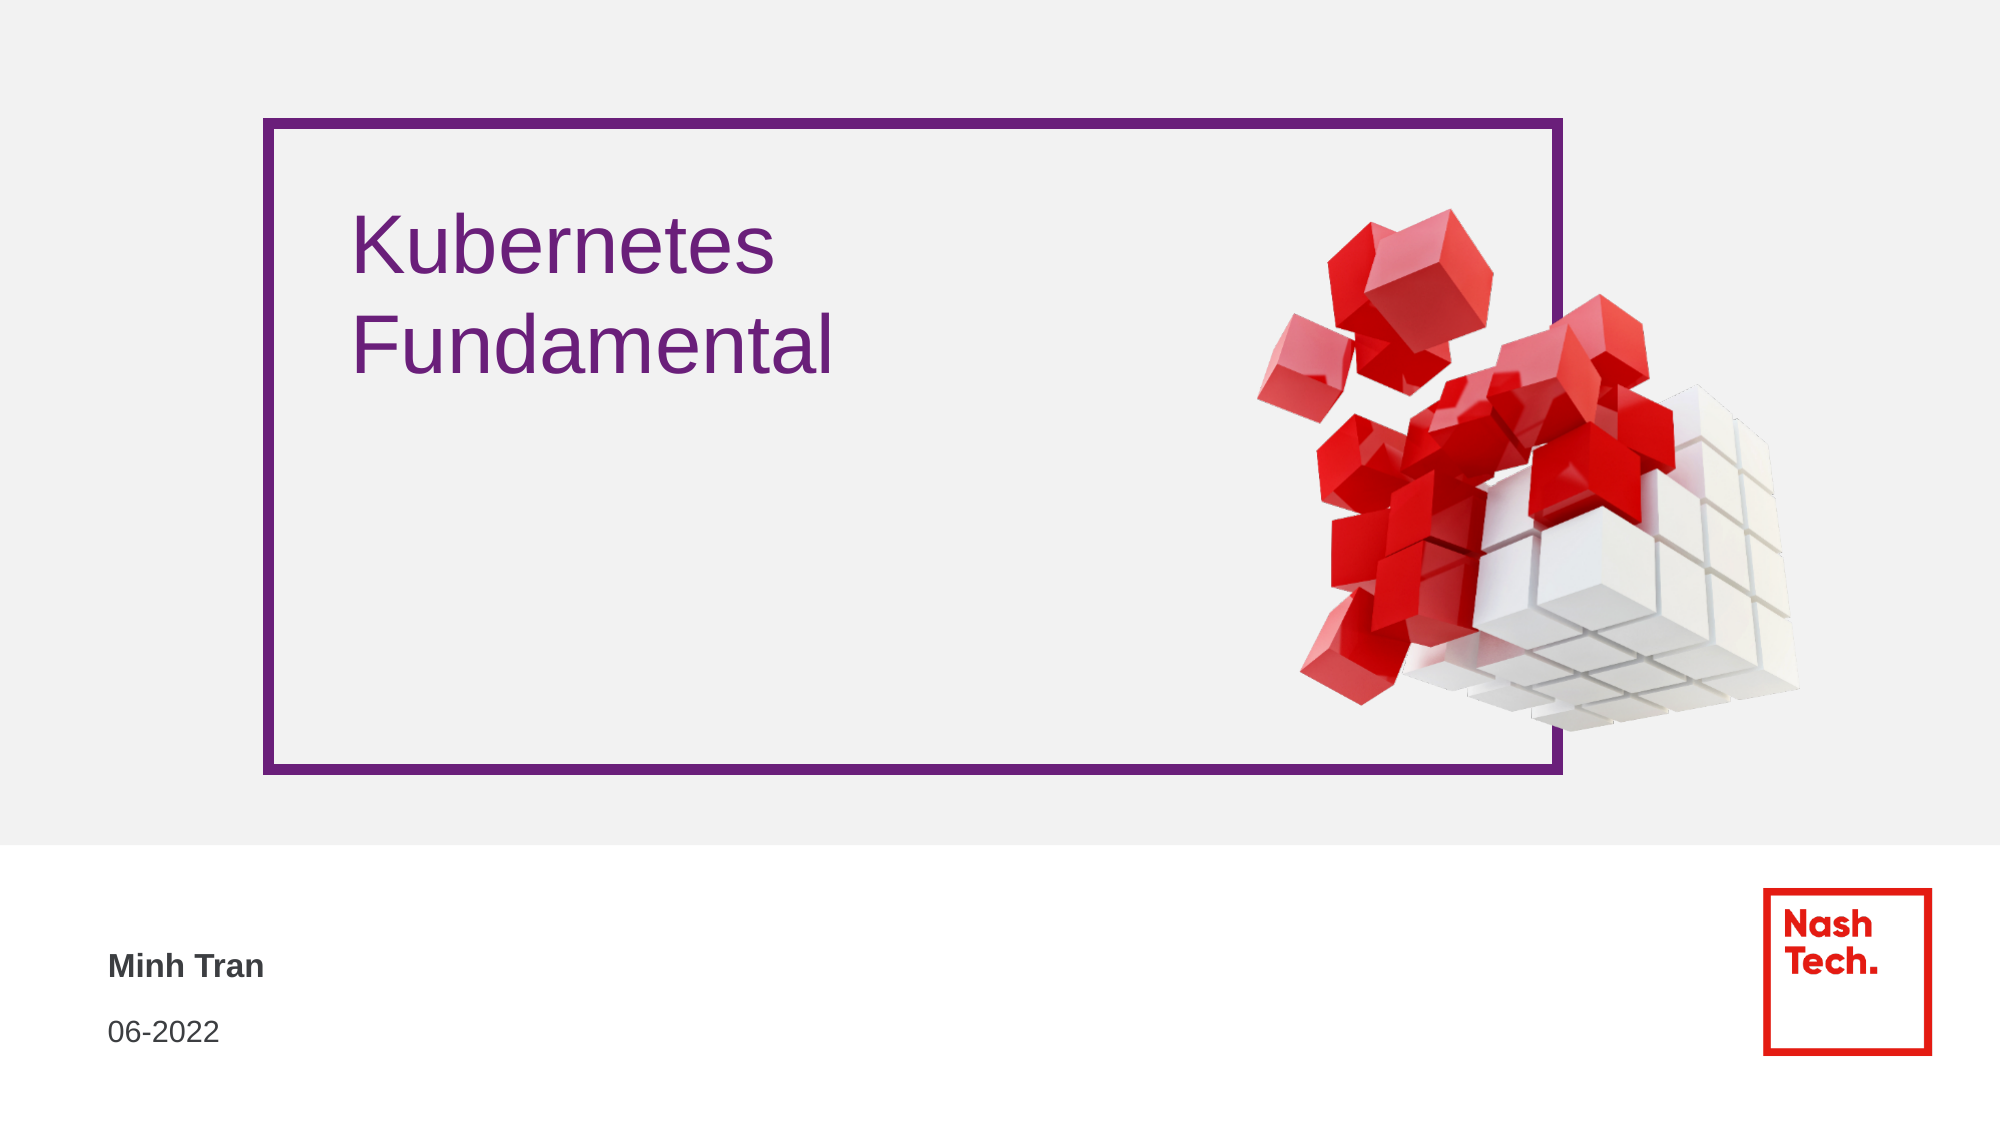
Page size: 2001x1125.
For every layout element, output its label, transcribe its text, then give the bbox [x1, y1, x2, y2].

picture [1735, 860, 1959, 1083]
list Minh Tran [92, 941, 779, 1002]
picture [1244, 198, 1813, 743]
title Kubernetes Fundamental [335, 183, 1285, 669]
subtitle 06-2022 [92, 1008, 779, 1058]
